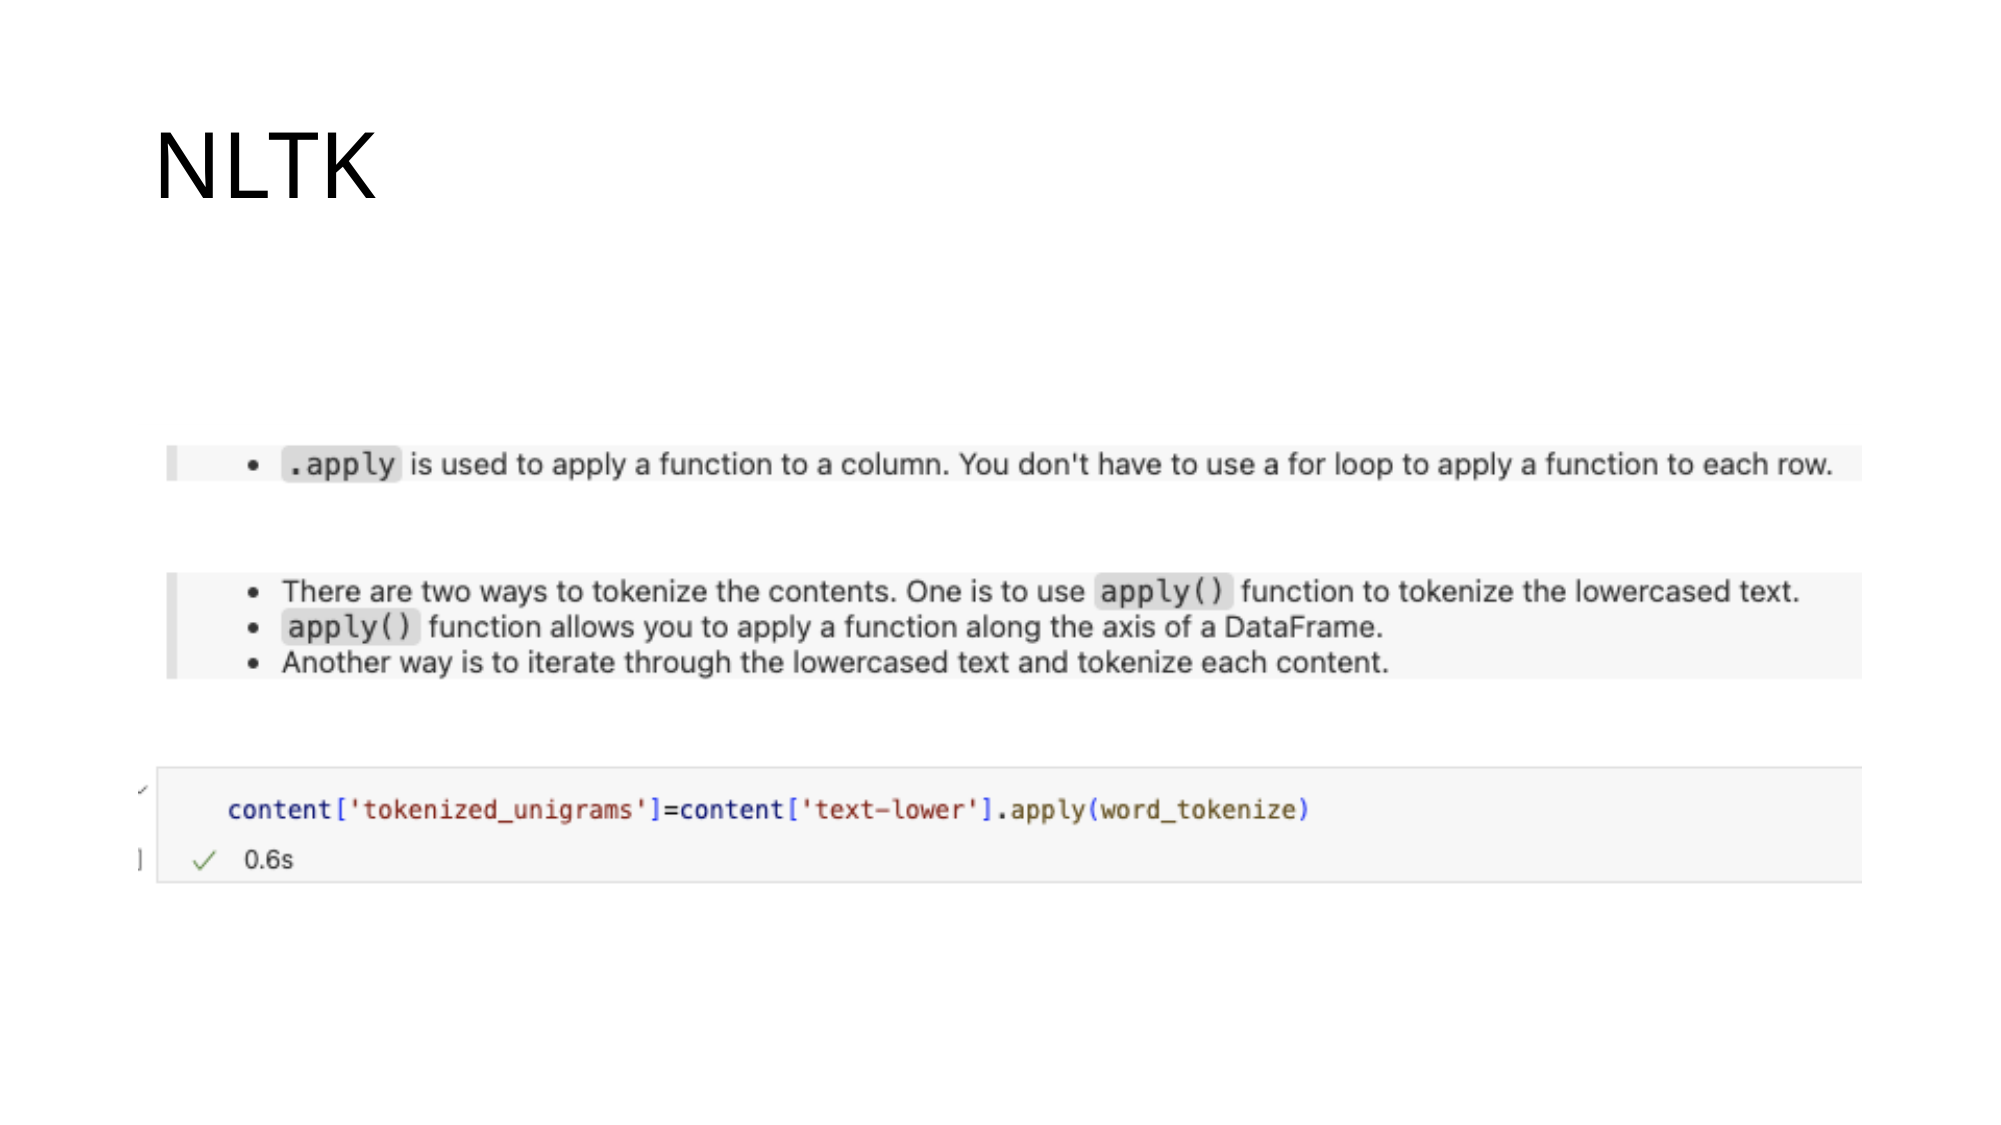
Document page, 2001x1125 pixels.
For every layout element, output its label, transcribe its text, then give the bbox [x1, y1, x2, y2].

title NLTK [137, 59, 1863, 278]
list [138, 422, 1862, 890]
